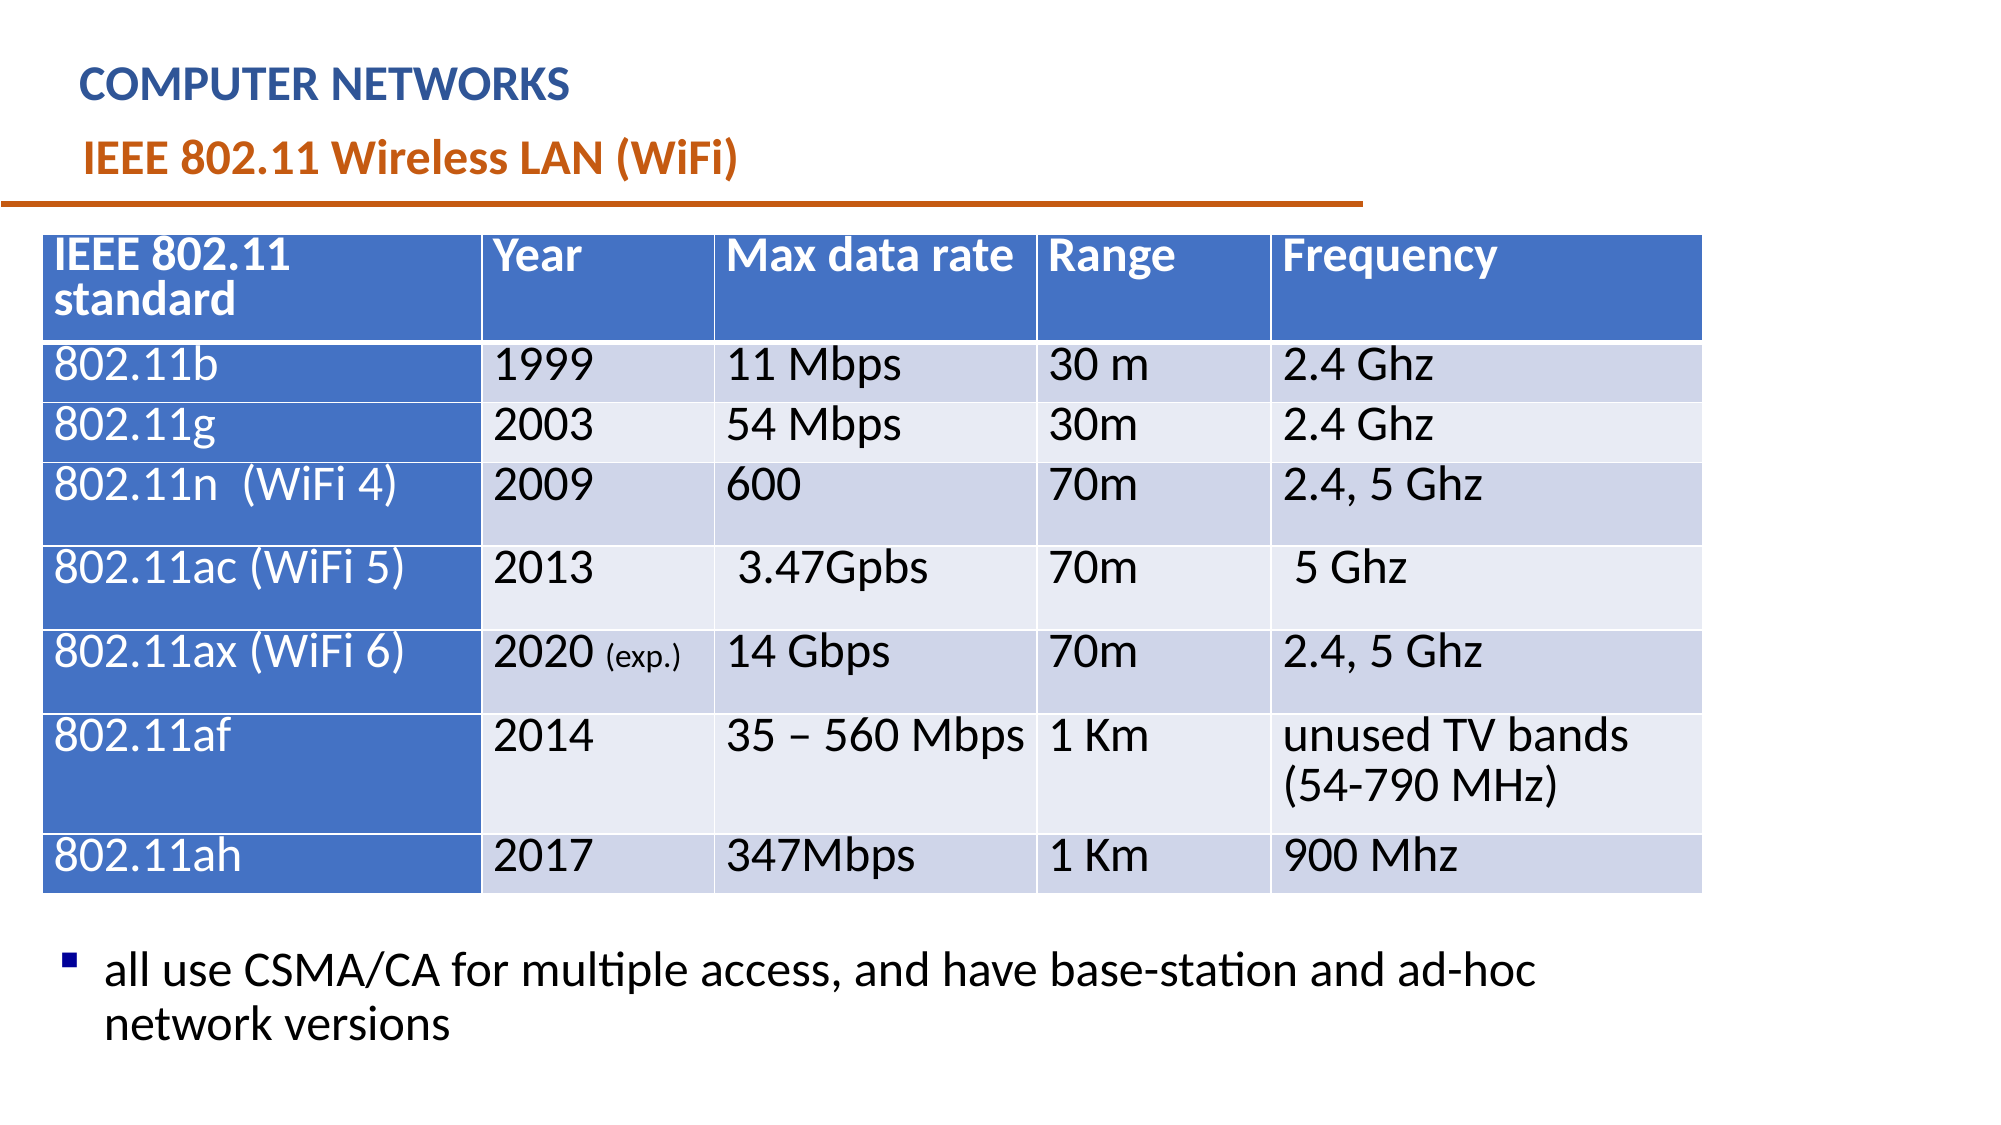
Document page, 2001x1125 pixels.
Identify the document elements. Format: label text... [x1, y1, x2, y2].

table_cell 347Mbps [715, 835, 1036, 893]
text_box all use CSMA/CA for multiple access, and have base-station and ad-hoc network versions [43, 935, 1676, 1082]
table_cell 54 Mbps [715, 403, 1036, 462]
table_cell 1999 [483, 345, 714, 402]
table_cell 2003 [483, 403, 714, 462]
table_cell unused TV bands (54-790 MHz) [1272, 715, 1702, 833]
table_cell 600 [715, 463, 1036, 545]
table_cell 1 Km [1038, 715, 1270, 833]
table_cell 2020 (exp.) [483, 631, 714, 713]
table_cell 70m [1038, 631, 1270, 713]
table_cell 1 Km [1038, 835, 1270, 893]
table_cell 802.11af [43, 715, 481, 833]
table_cell 2017 [483, 835, 714, 893]
table_cell 30 m [1038, 345, 1270, 402]
table_cell 2.4, 5 Ghz [1272, 631, 1702, 713]
text_box COMPUTER NETWORKS [64, 43, 1295, 119]
table_cell 802.11ah [43, 835, 481, 893]
table_cell 802.11ac (WiFi 5) [43, 547, 481, 629]
table_cell 5 Ghz [1272, 547, 1702, 629]
table_cell 3.47Gpbs [715, 547, 1036, 629]
table_cell 802.11b [43, 345, 481, 402]
table_cell 2009 [483, 463, 714, 545]
table_cell 2.4, 5 Ghz [1272, 463, 1702, 545]
table_cell 11 Mbps [715, 345, 1036, 402]
table_cell 70m [1038, 463, 1270, 545]
table_cell 30m [1038, 403, 1270, 462]
table_cell 2014 [483, 715, 714, 833]
table_header Max data rate [715, 235, 1036, 340]
table_header Frequency [1272, 235, 1702, 340]
table_cell 900 Mhz [1272, 835, 1702, 893]
table_cell 802.11ax (WiFi 6) [43, 631, 481, 713]
table_cell 70m [1038, 547, 1270, 629]
table_cell 802.11n (WiFi 4) [43, 463, 481, 545]
text_box IEEE 802.11 Wireless LAN (WiFi) [67, 116, 755, 192]
table_cell 2.4 Ghz [1272, 403, 1702, 462]
table_header IEEE 802.11 standard [43, 235, 481, 340]
table_header Year [483, 235, 714, 340]
table_header Range [1038, 235, 1270, 340]
table_cell 802.11g [43, 403, 481, 462]
table_cell 14 Gbps [715, 631, 1036, 713]
table_cell 35 – 560 Mbps [715, 715, 1036, 833]
table_cell 2.4 Ghz [1272, 345, 1702, 402]
table_cell 2013 [483, 547, 714, 629]
